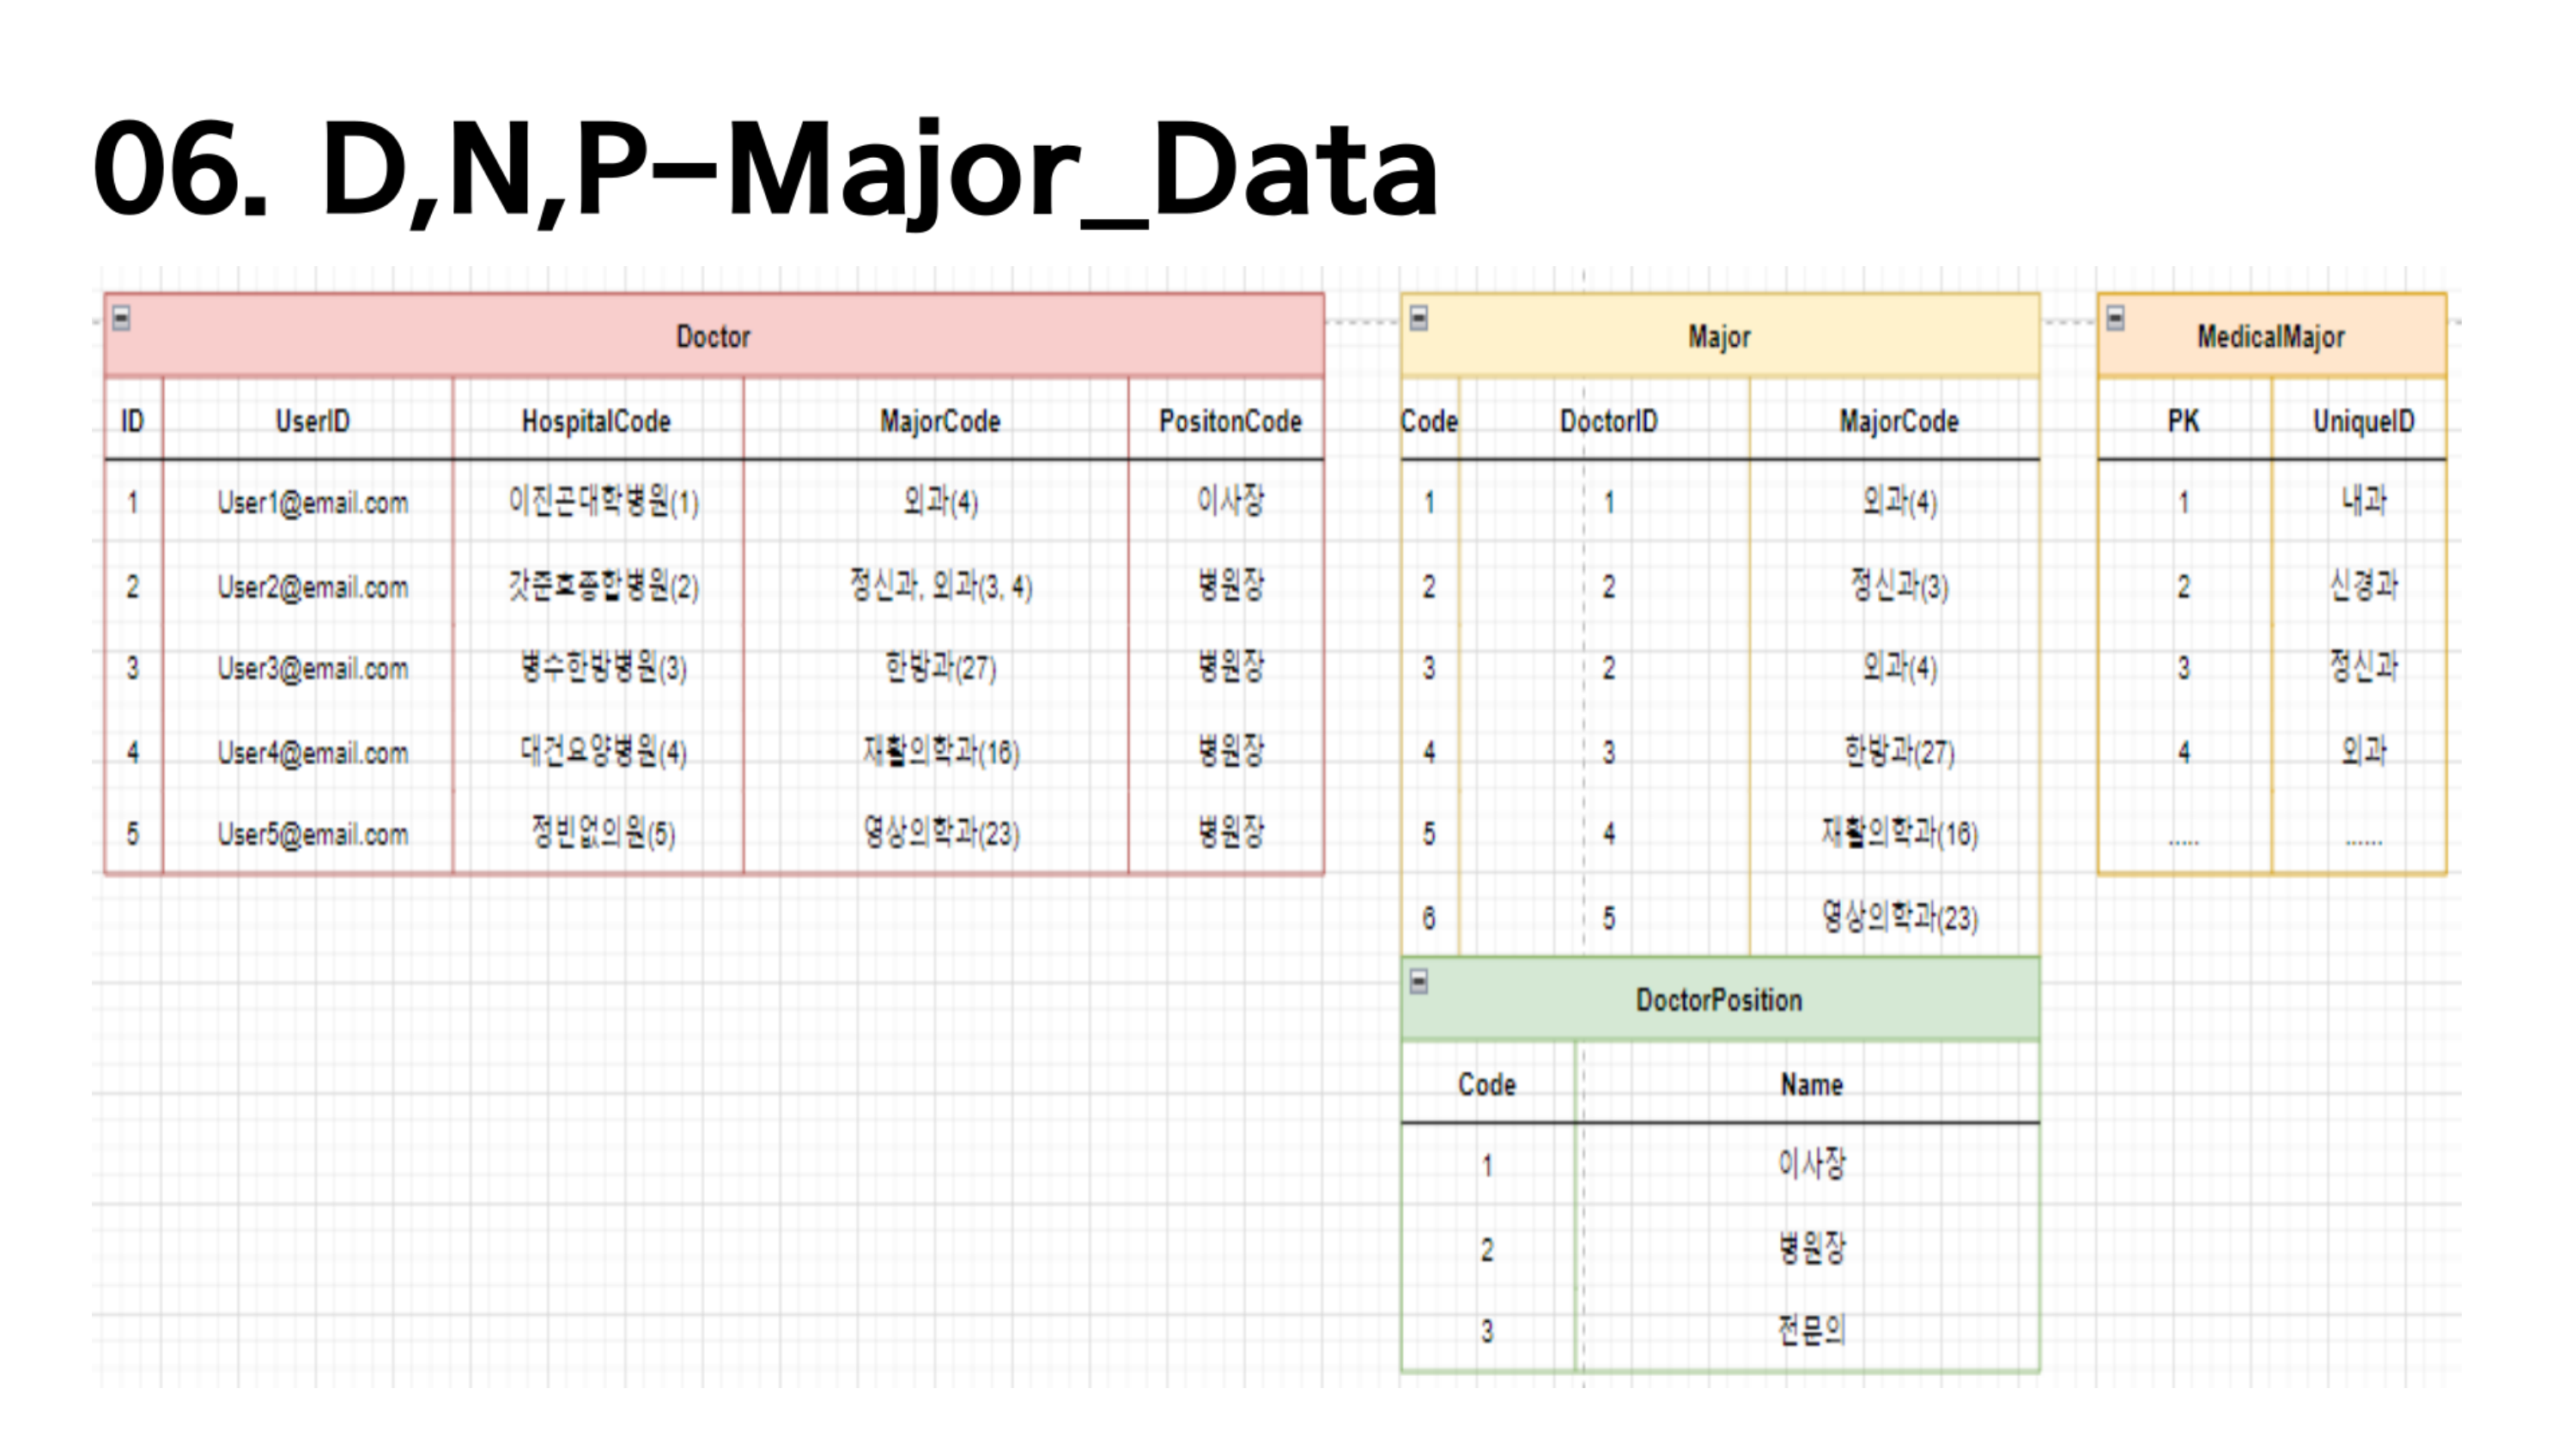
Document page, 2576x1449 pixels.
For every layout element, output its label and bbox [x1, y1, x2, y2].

picture [71, 57, 1501, 295]
text_box [91, 266, 2462, 1389]
